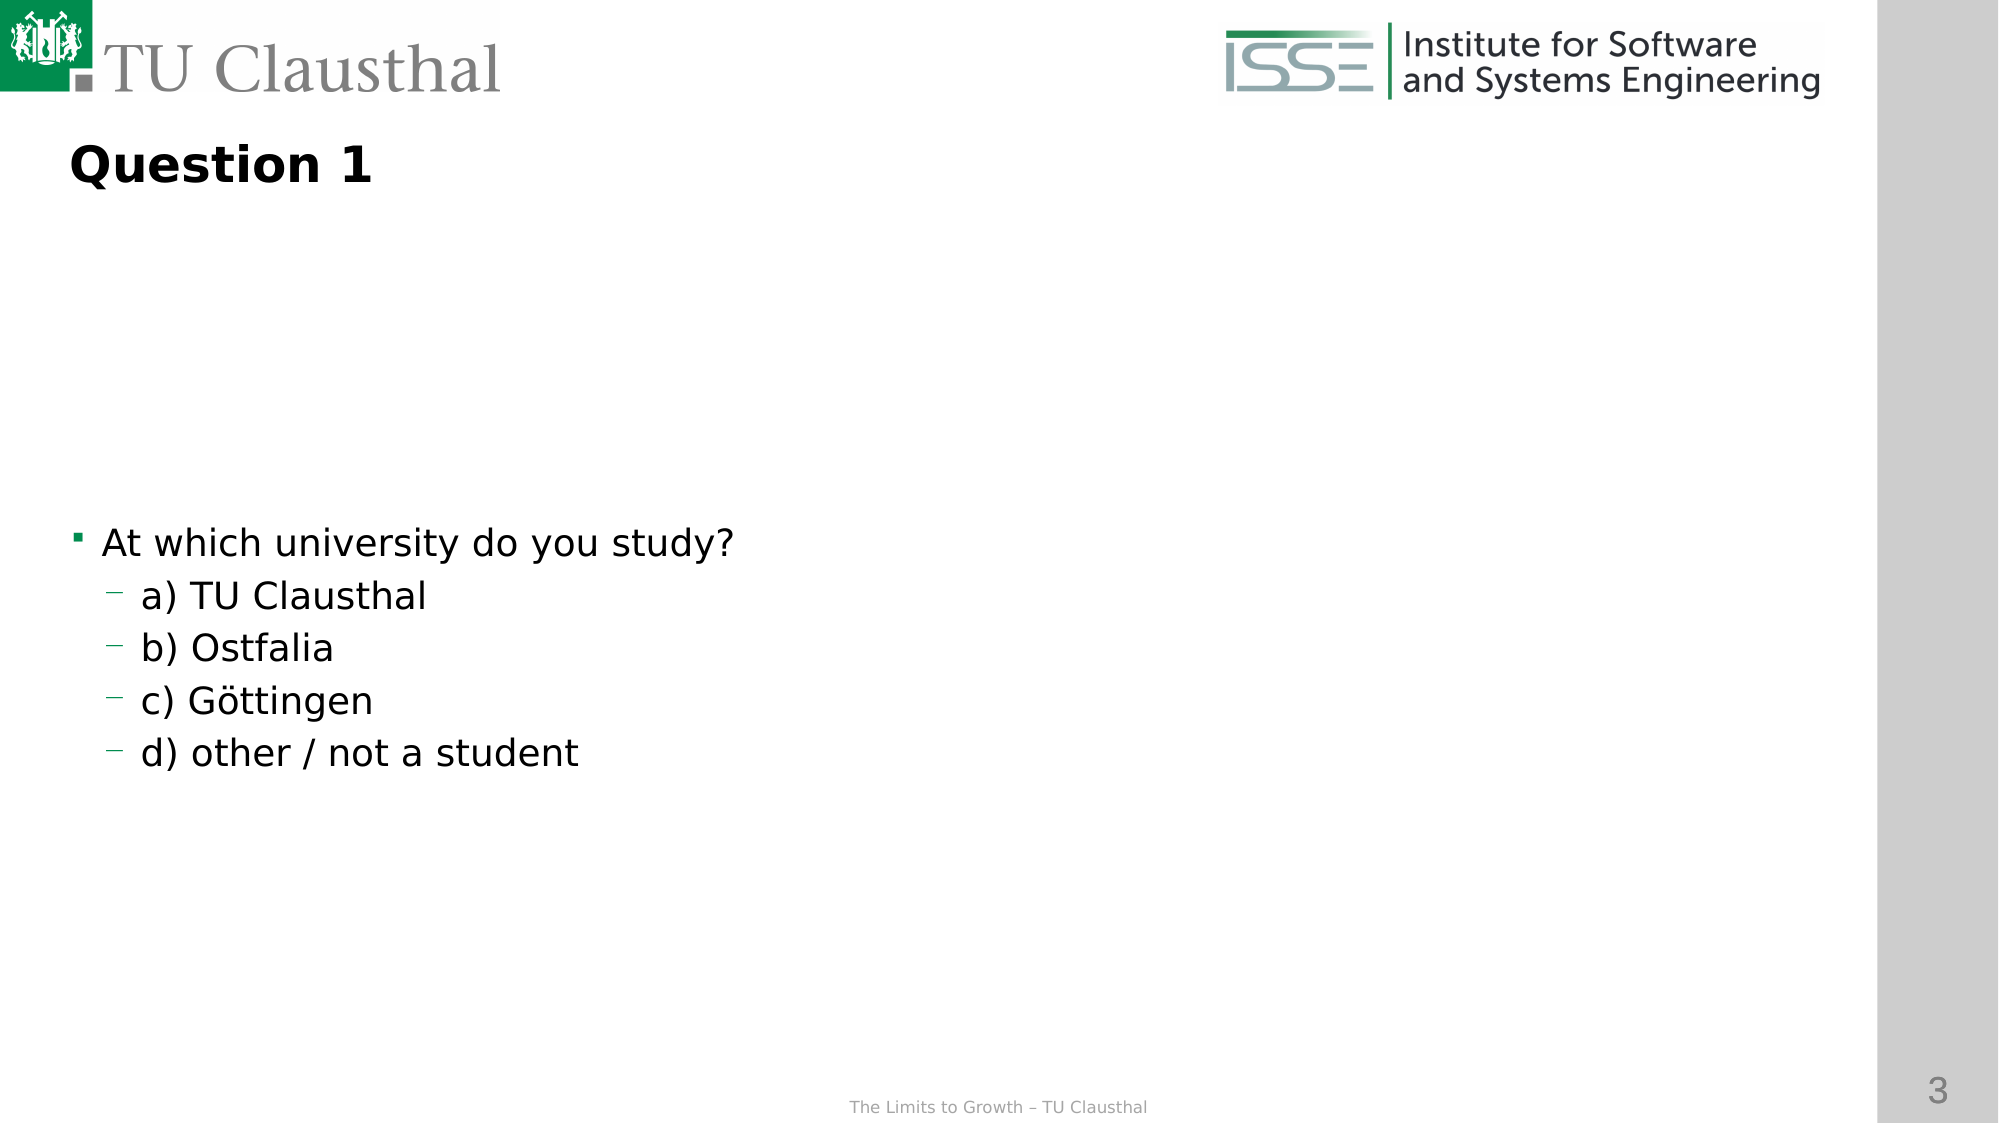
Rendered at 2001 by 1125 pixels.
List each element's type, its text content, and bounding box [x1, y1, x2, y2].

picture [1218, 22, 1825, 106]
text_box Question 1 [54, 125, 1817, 206]
picture [0, 0, 500, 92]
text_box At which university do you study? a) TU Clausthal b) Ostfalia c) Göttingen d) other / not a student [54, 207, 1817, 1033]
